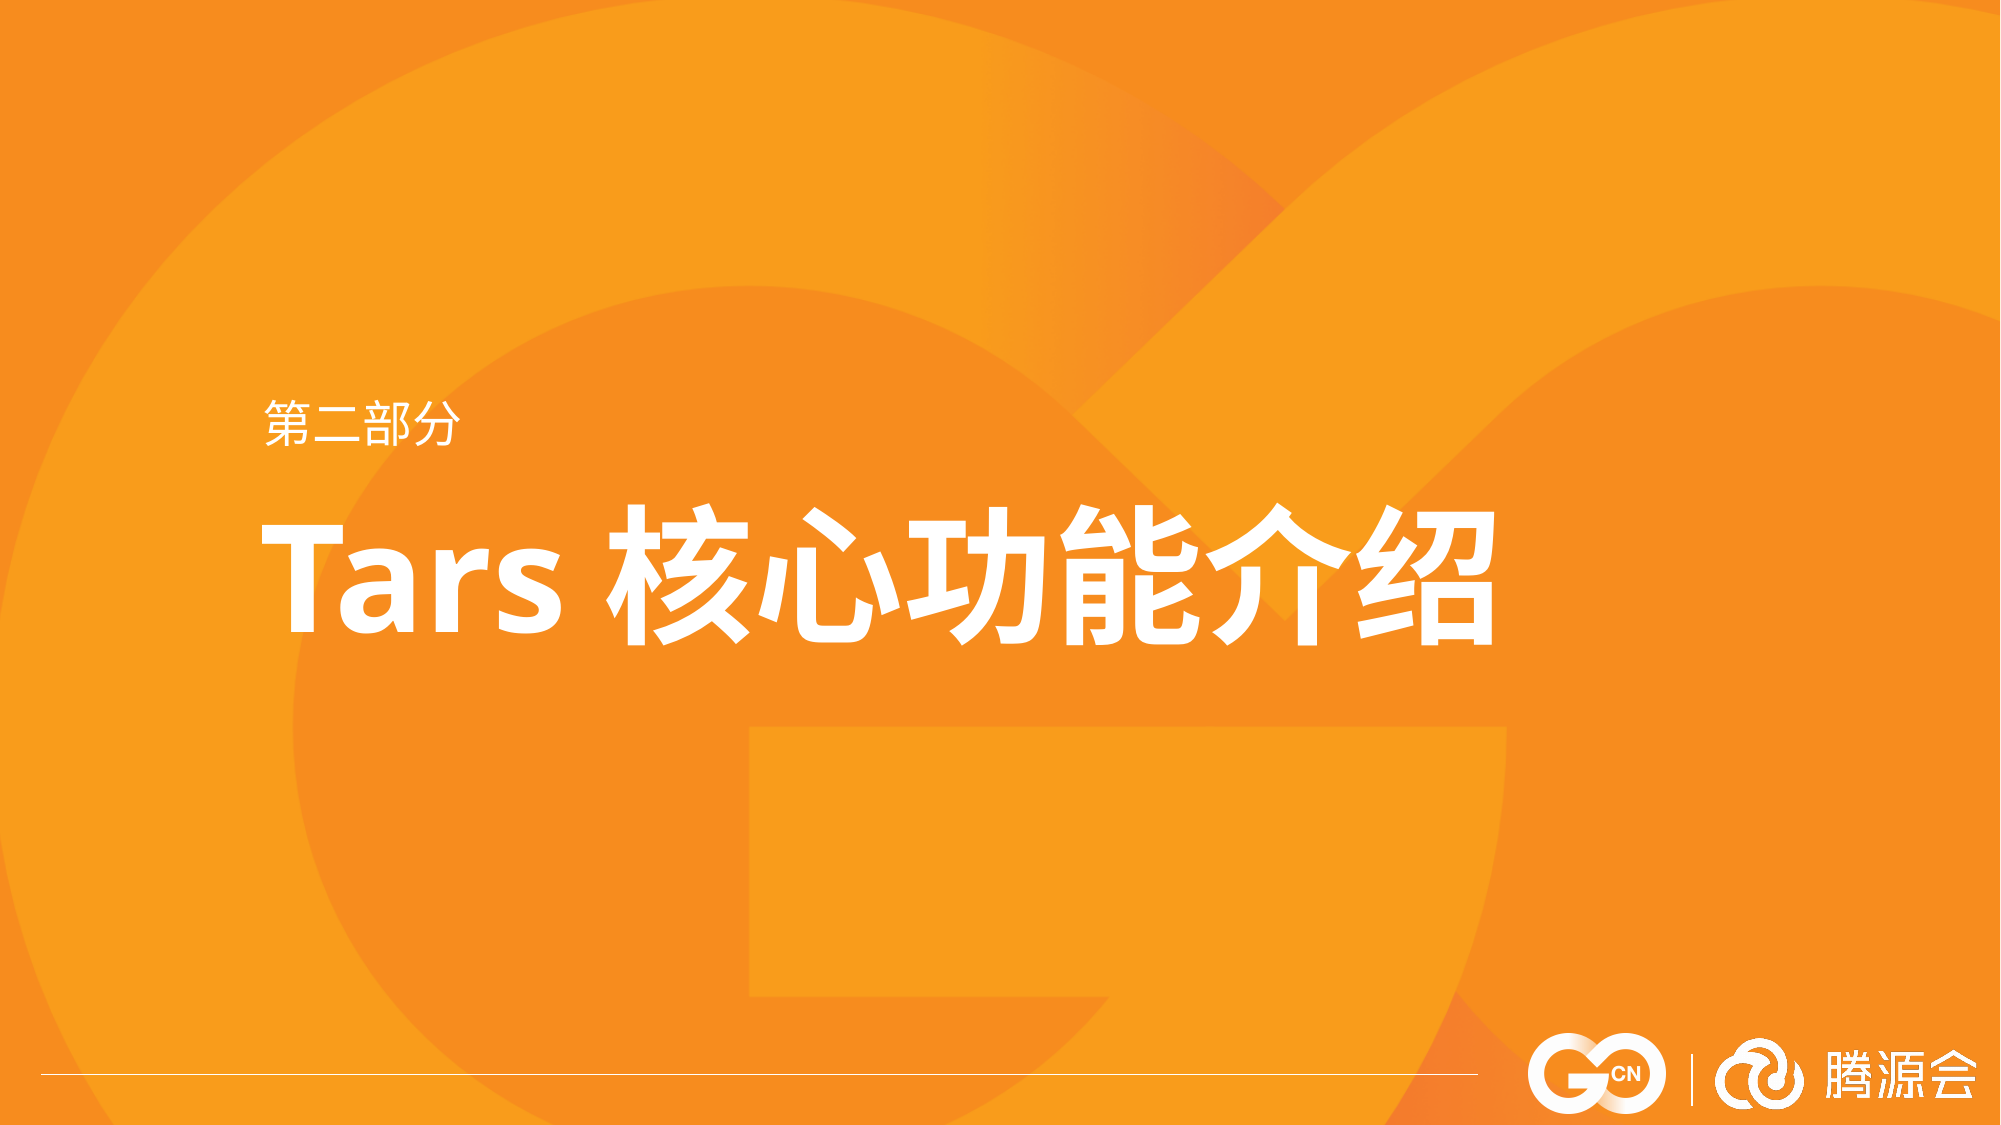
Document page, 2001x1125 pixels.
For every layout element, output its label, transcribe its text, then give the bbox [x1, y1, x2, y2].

text_box Tars核心功能介绍 [244, 467, 1673, 678]
picture [0, 0, 2001, 1125]
text_box 第二部分 [247, 377, 889, 468]
